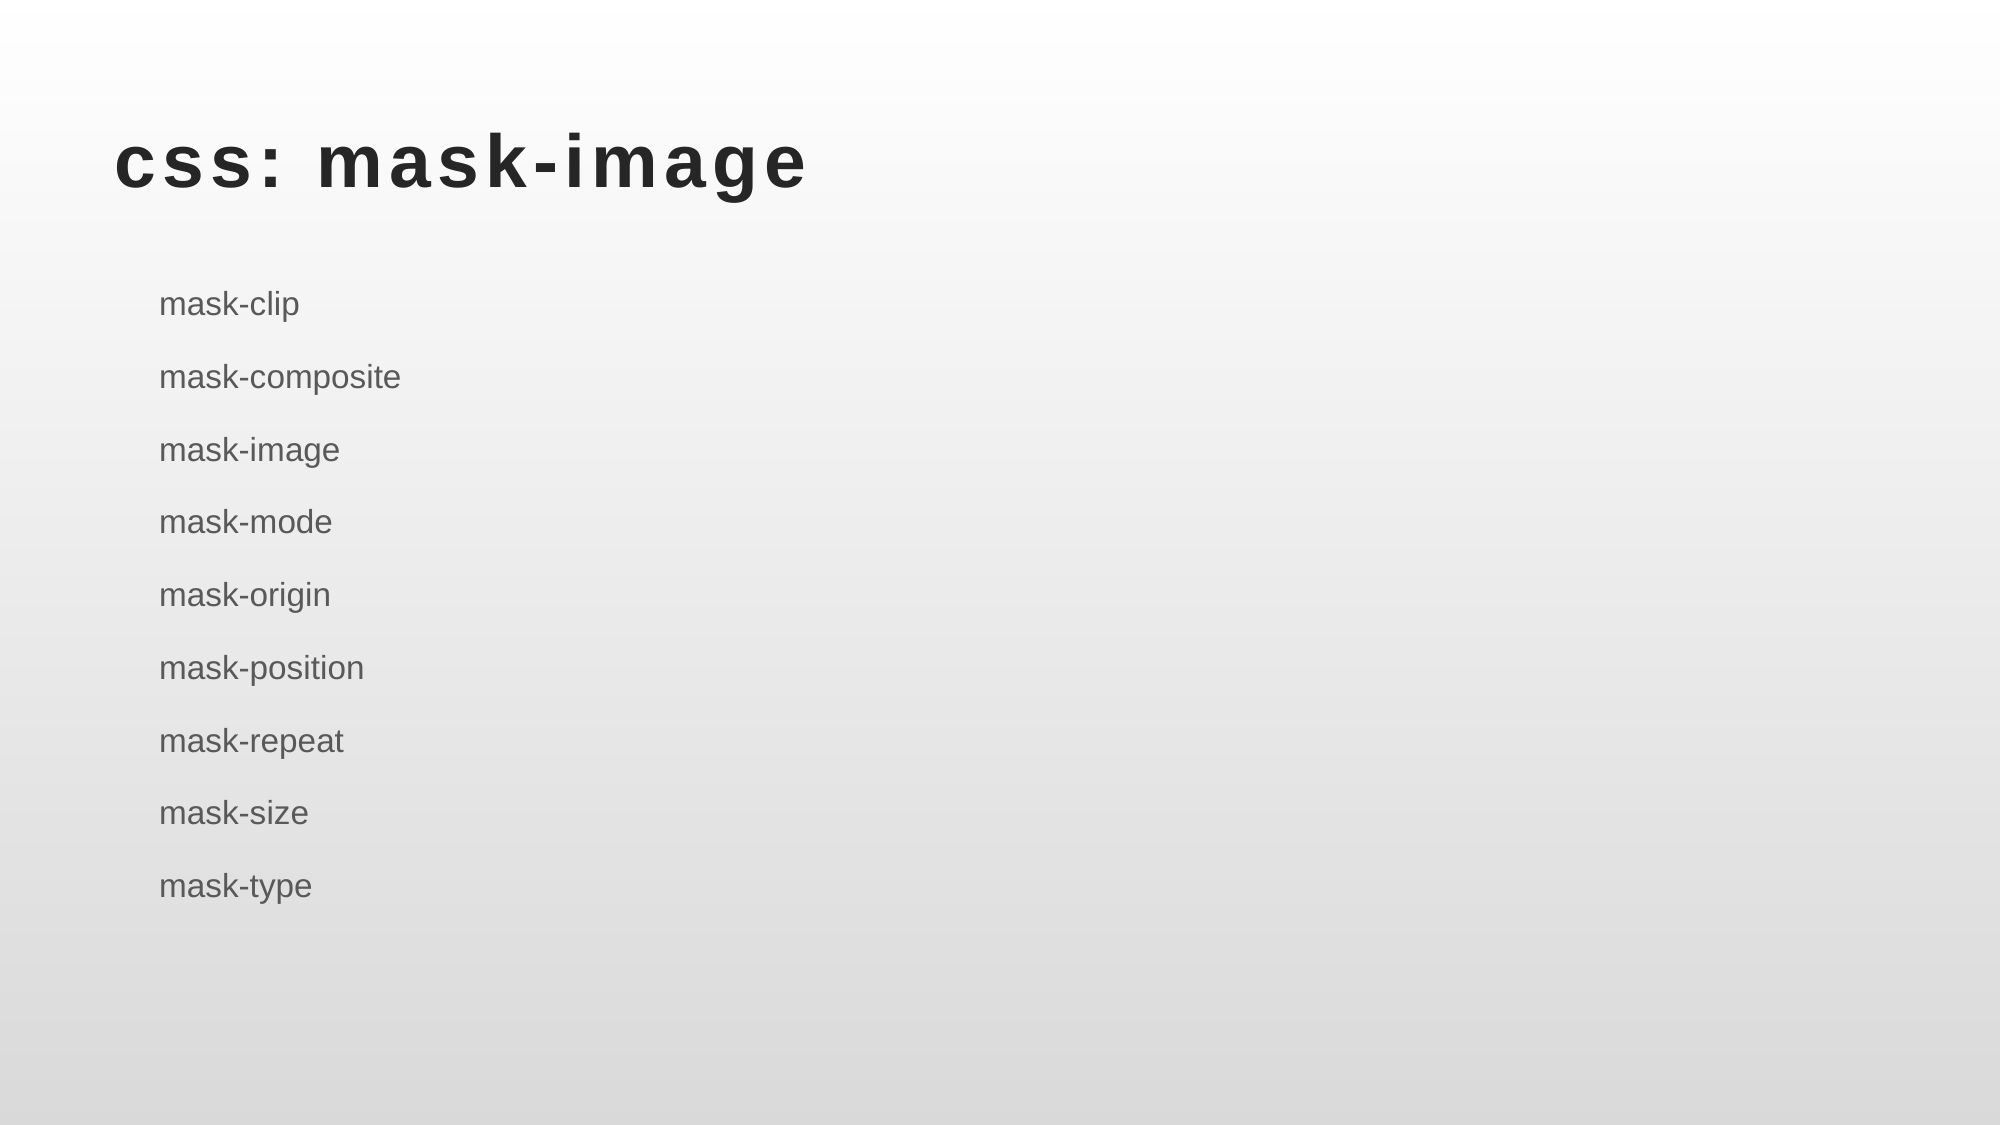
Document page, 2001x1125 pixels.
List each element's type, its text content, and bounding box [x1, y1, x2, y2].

title css: mask-image [99, 99, 1900, 216]
list mask-clip mask-composite mask-image mask-mode mask-origin mask-position mask-repeat mask-size mask-type [144, 262, 1856, 1044]
